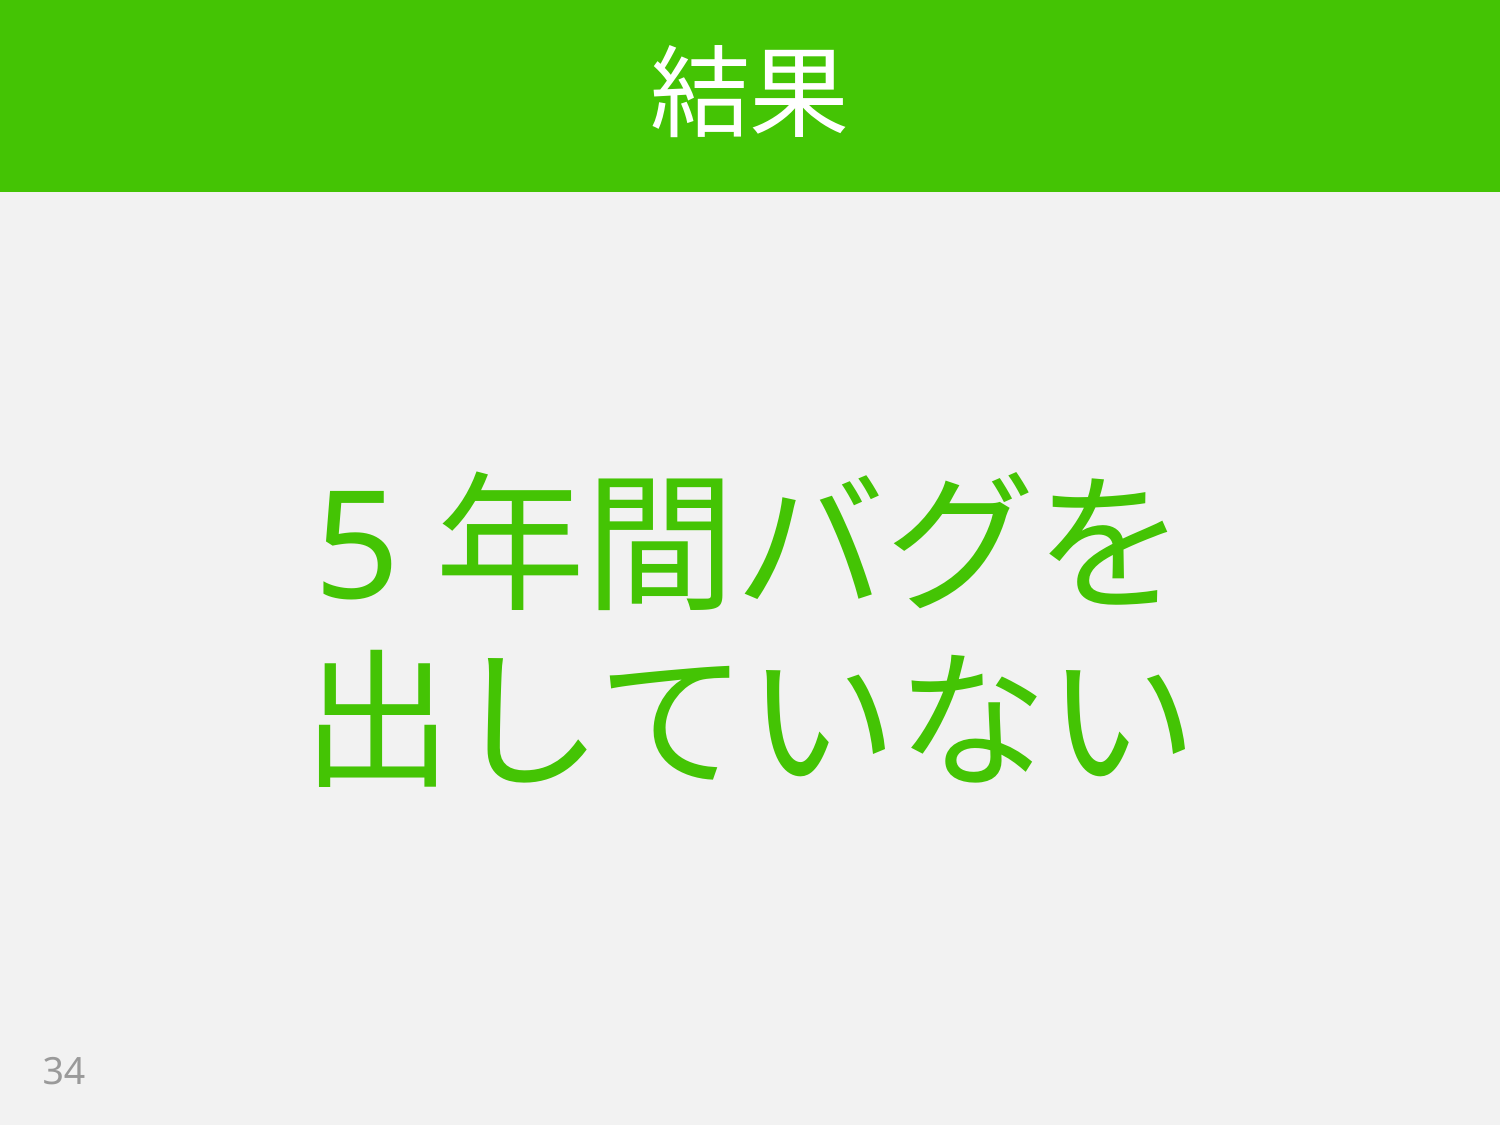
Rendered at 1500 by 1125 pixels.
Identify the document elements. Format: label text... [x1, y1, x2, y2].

title 結果 [0, 53, 1500, 140]
list 5年間バグを 出していない [103, 277, 1397, 1000]
slide_number 34 [27, 1042, 146, 1102]
